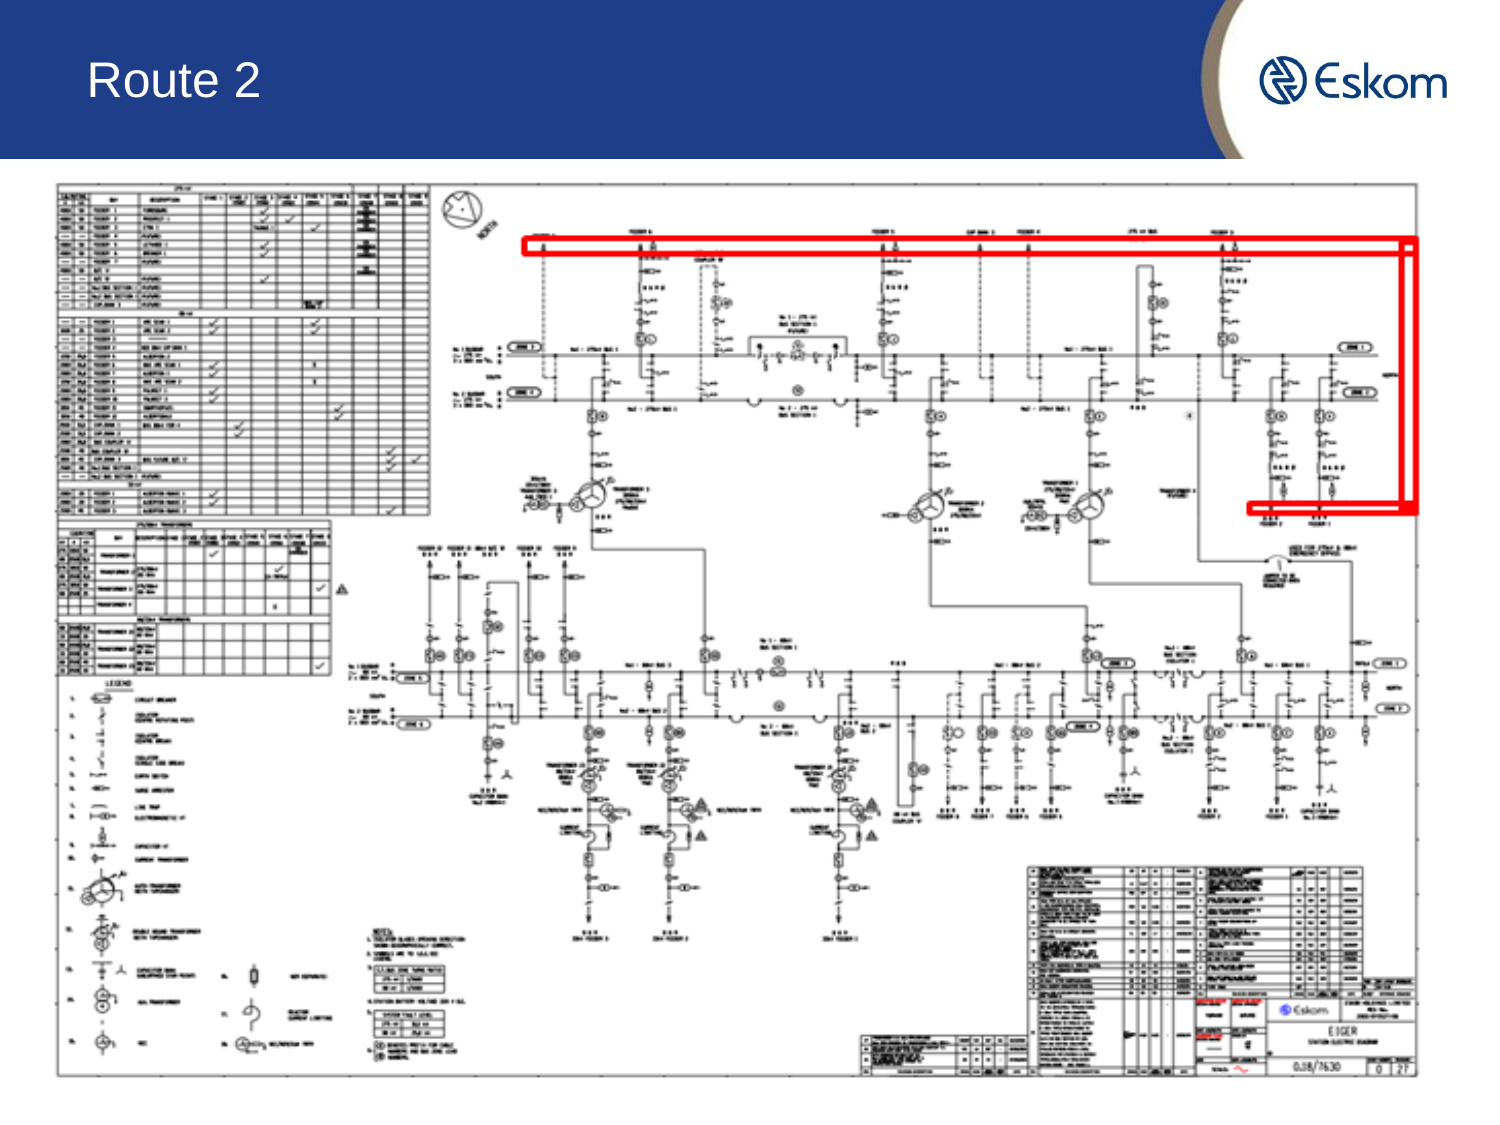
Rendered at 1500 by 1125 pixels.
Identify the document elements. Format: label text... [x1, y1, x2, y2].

picture [0, 0, 1246, 159]
title Route 2 [71, 27, 1142, 137]
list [41, 172, 1436, 1099]
picture [1257, 55, 1450, 105]
